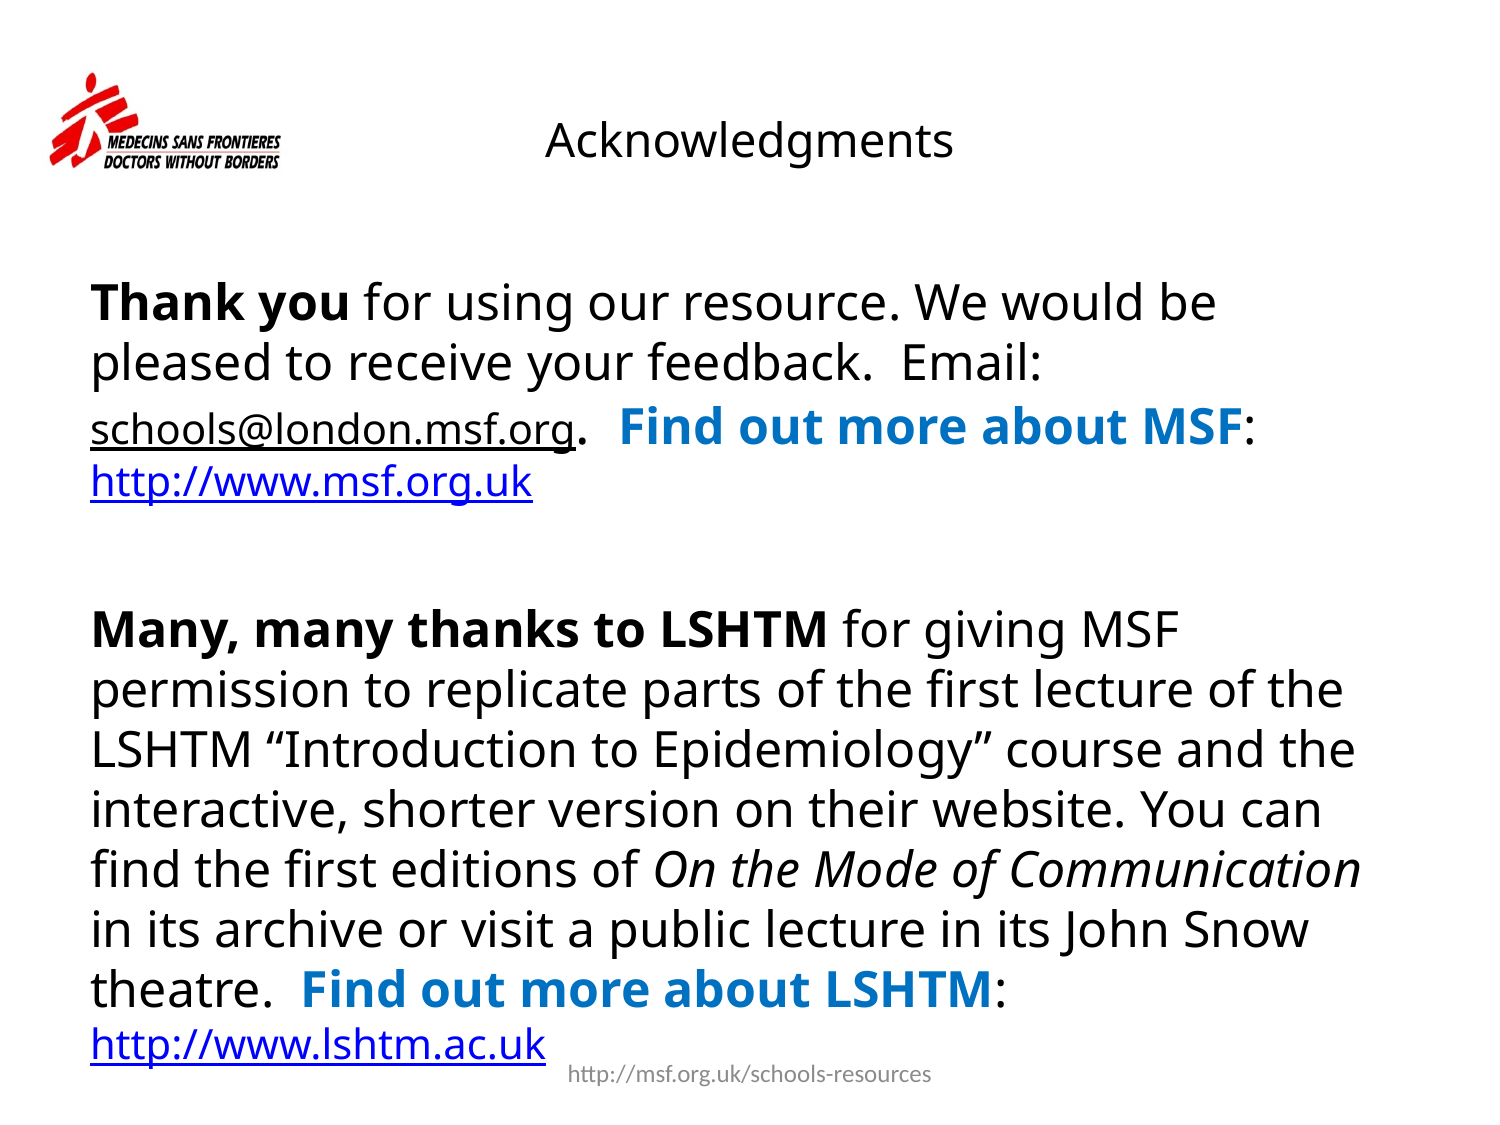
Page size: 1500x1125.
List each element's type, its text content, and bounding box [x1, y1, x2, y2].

title Acknowledgments [277, 44, 1223, 233]
list Thank you for using our resource. We would be pleased to receive your feedback. Email: schools@london.msf.org. Find out more about MSF: http://www.msf.org.uk Many, many thanks to LSHTM for giving MSF permission to replicate parts of the first lecture of the LSHTM “Introduction to Epidemiology” course and the interactive, shorter version on their website. You can find the first editions of On the Mode of Communication in its archive or visit a public lecture in its John Snow theatre. Find out more about LSHTM: http://www.lshtm.ac.uk [74, 262, 1426, 1006]
picture [41, 54, 277, 197]
footer http://msf.org.uk/schools-resources [512, 1042, 988, 1103]
